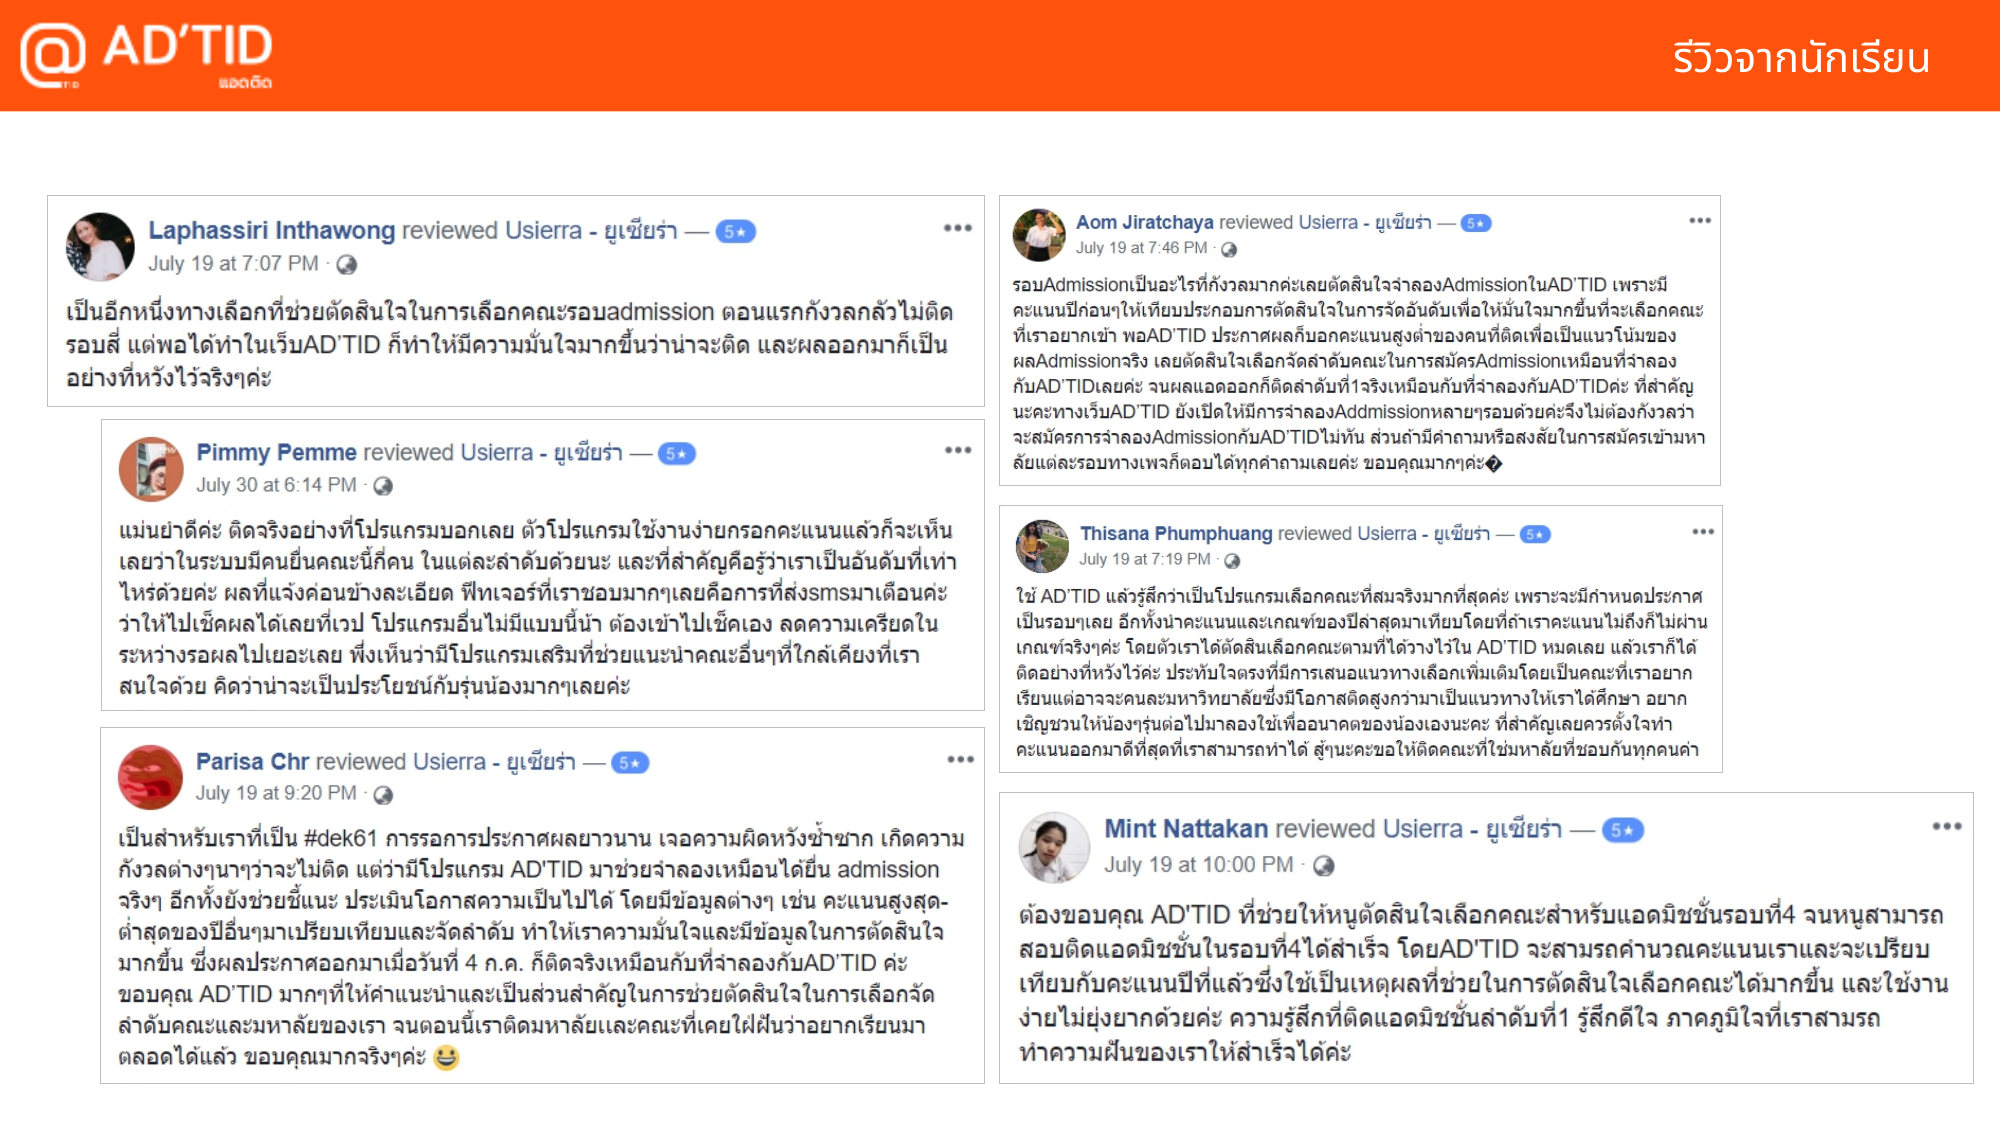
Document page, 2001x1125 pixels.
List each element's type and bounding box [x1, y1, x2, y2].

text_box [0, 0, 2000, 112]
picture [999, 505, 1723, 773]
picture [999, 195, 1721, 486]
picture [101, 419, 985, 711]
picture [999, 792, 1974, 1084]
picture [47, 195, 985, 407]
picture [100, 727, 985, 1084]
